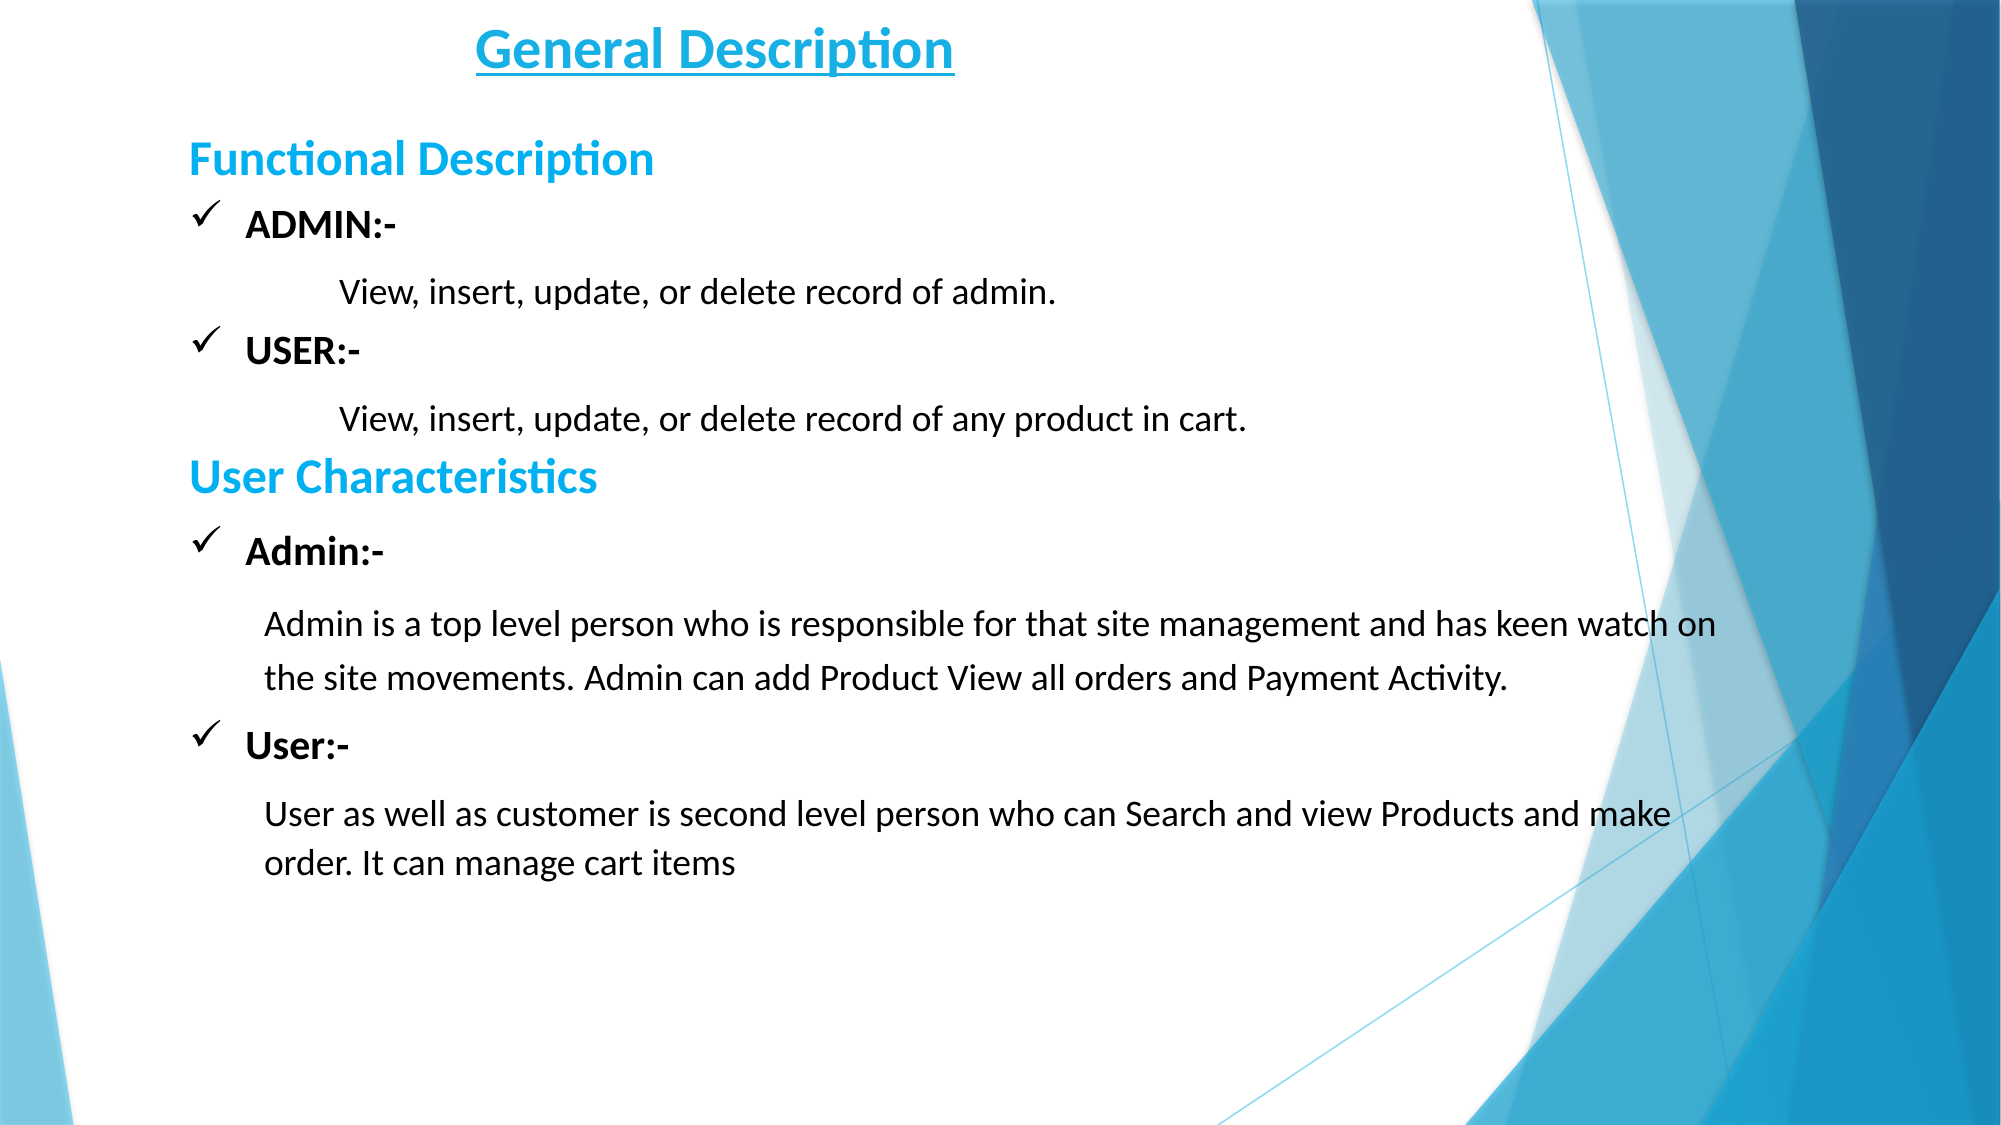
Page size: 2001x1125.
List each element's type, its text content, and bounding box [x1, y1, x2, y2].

text_box General Description [460, 0, 1031, 102]
text_box Functional Description ADMIN:- View, insert, update, or delete record of admin. USER:- View, insert, update, or delete record of any product in cart. [174, 114, 1394, 432]
text_box User Characteristics Admin:- Admin is a top level person who is responsible for that site management and has keen watch on the site movements. Admin can add Product View all orders and Payment Activity. User:- User as well as customer is second level person who can Search and view Products and make order. It can manage cart items [174, 432, 1796, 891]
